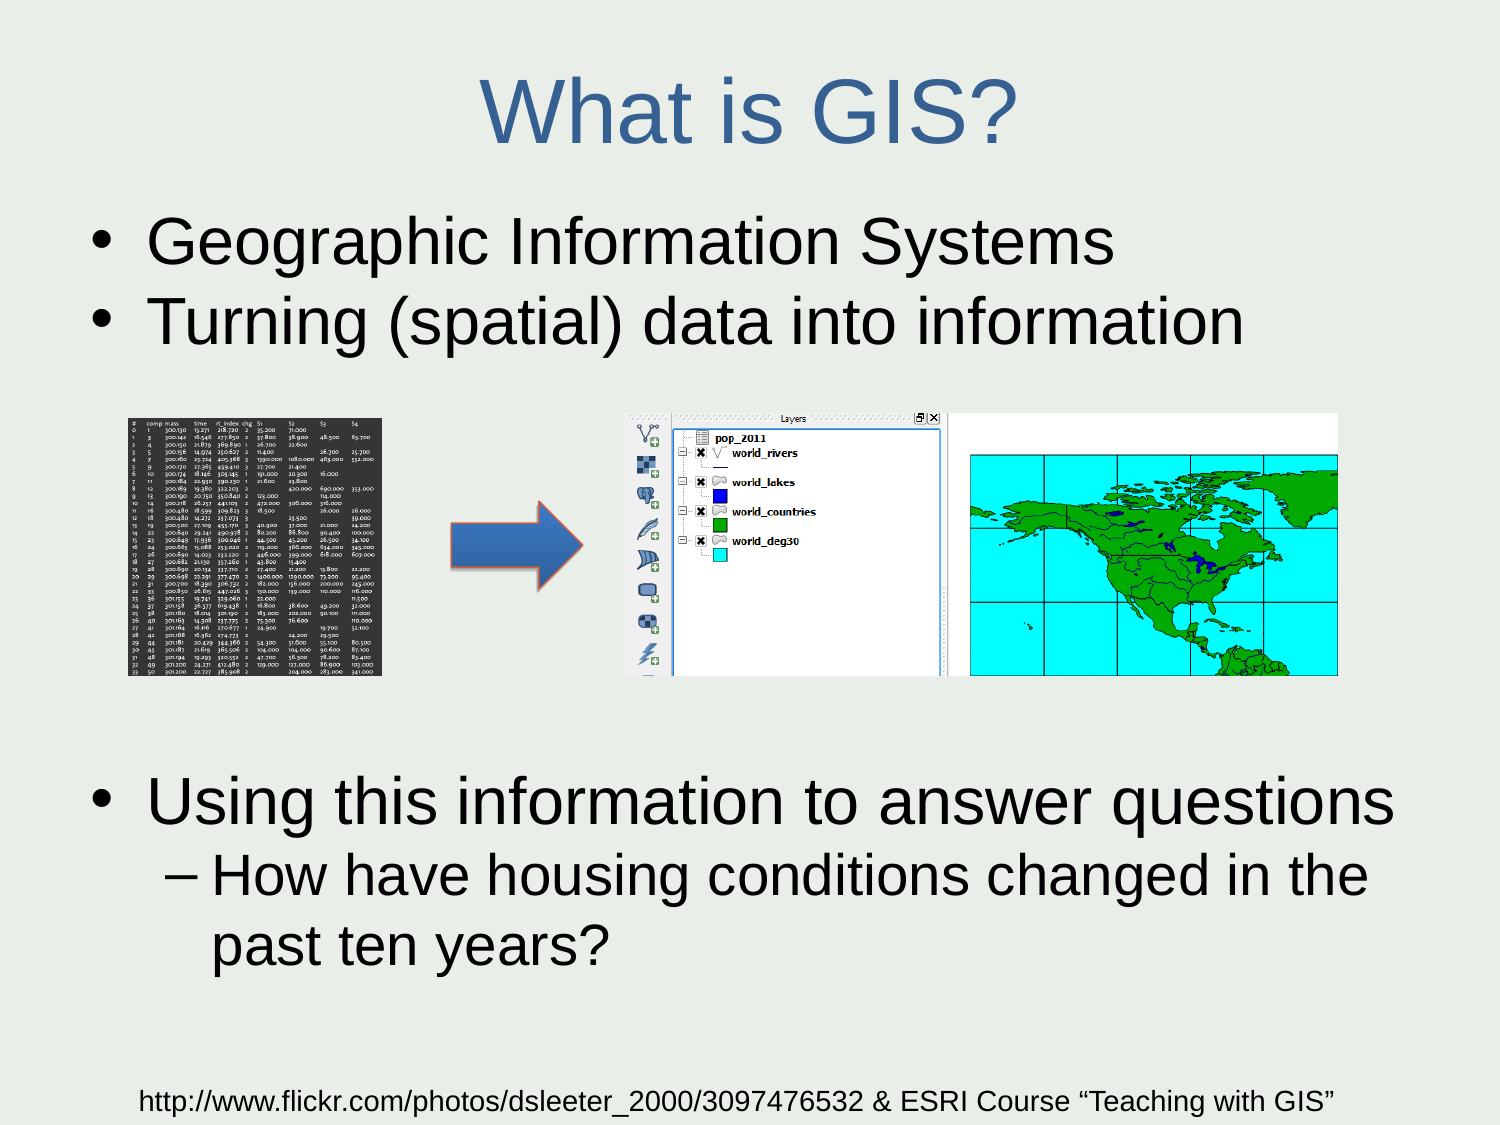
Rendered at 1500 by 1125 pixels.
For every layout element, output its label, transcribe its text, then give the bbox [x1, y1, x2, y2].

text_box What is GIS? [75, 45, 1425, 190]
picture [128, 418, 382, 676]
picture [624, 413, 1338, 676]
text_box Geographic Information Systems Turning (spatial) data into information Using this information to answer questions How have housing conditions changed in the past ten years? [75, 190, 1425, 933]
text_box http://www.flickr.com/photos/dsleeter_2000/3097476532 & ESRI Course “Teaching with GIS” [0, 1074, 1483, 1125]
text_box [451, 501, 583, 590]
